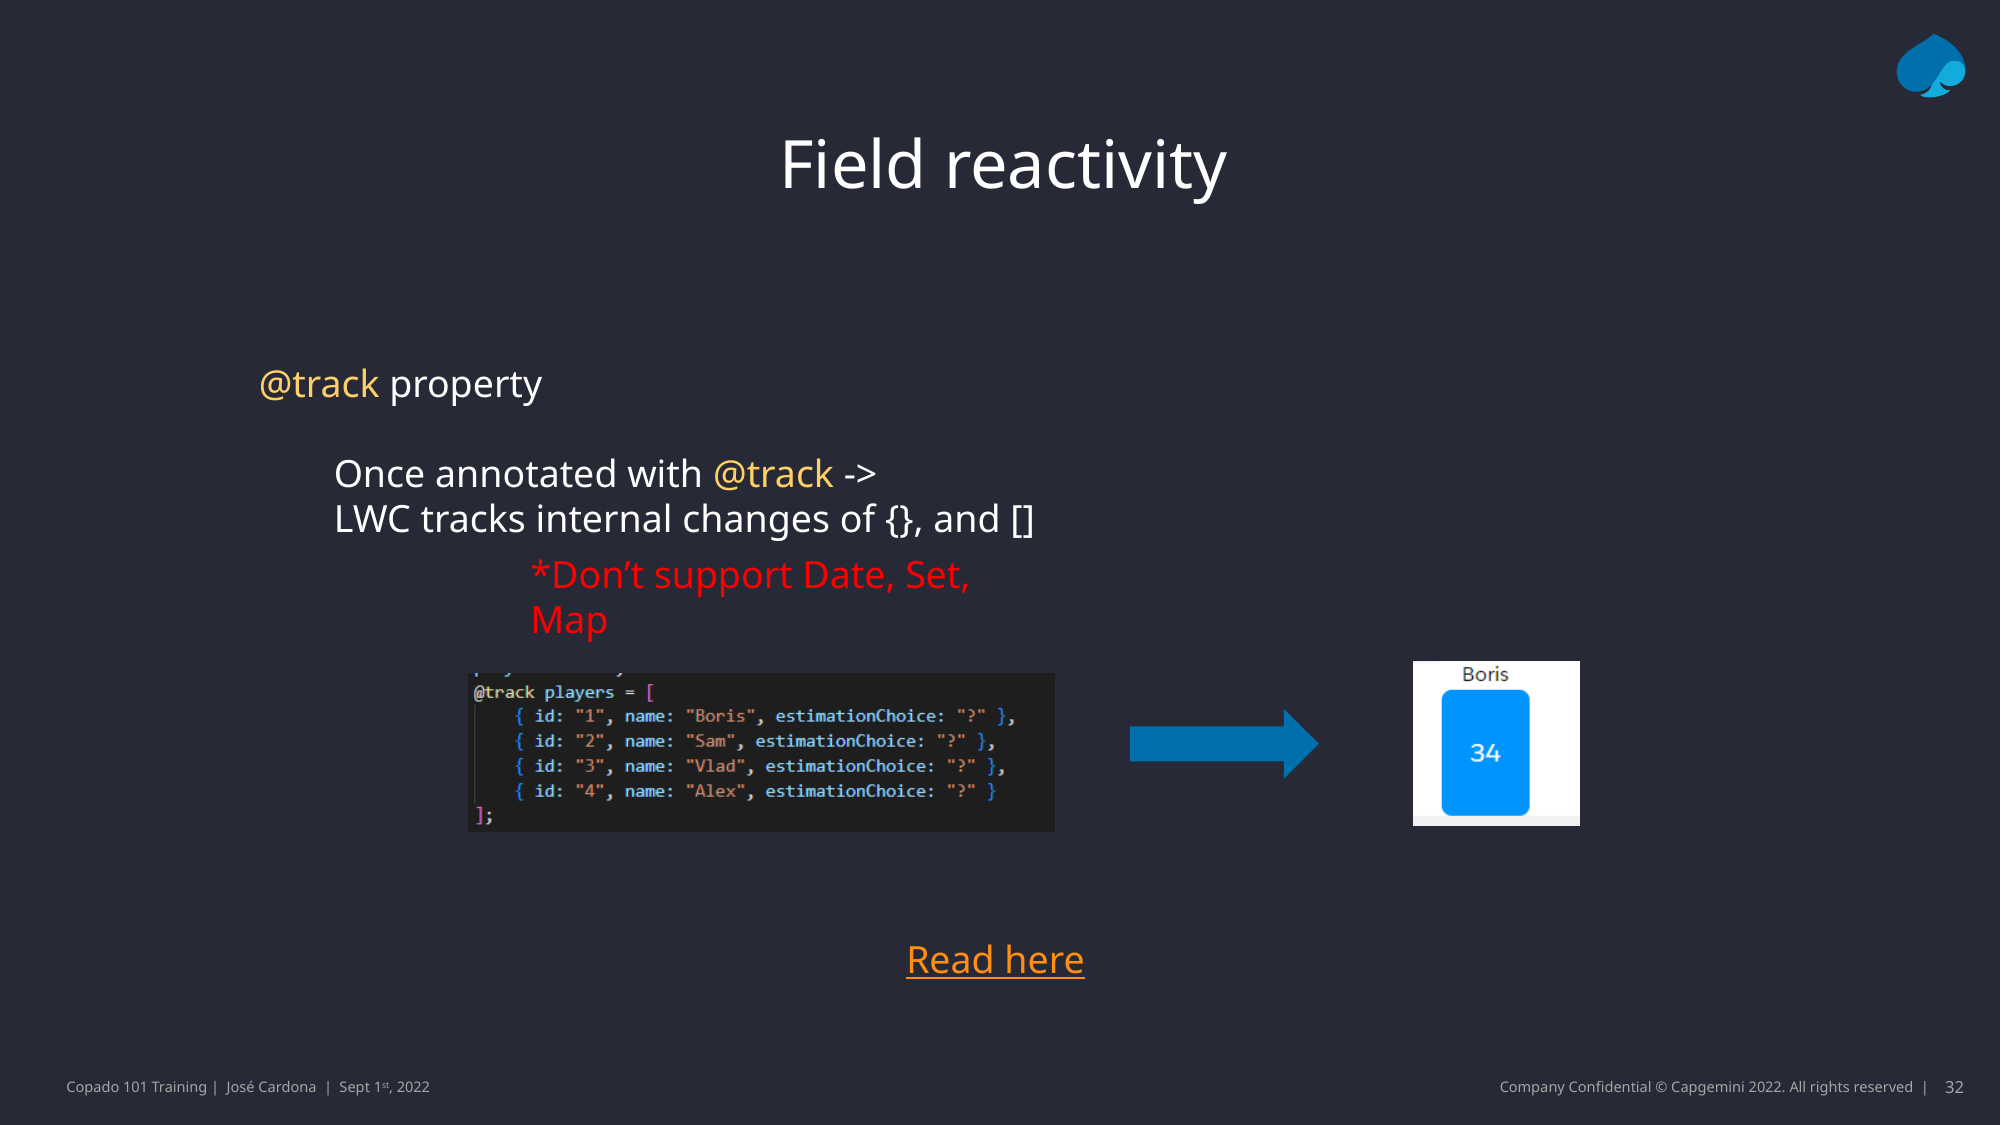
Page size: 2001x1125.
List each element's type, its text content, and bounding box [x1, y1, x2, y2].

text_box *Don’t support Date, Set, Map [515, 543, 1071, 649]
text_box @track property Once annotated with @track -> LWC tracks internal changes of {}, and [] [243, 352, 1130, 548]
picture [468, 673, 1055, 832]
text_box Read here [891, 928, 1116, 995]
text_box Field reactivity [761, 114, 1246, 210]
picture [1412, 661, 1580, 826]
text_box [1128, 706, 1321, 782]
